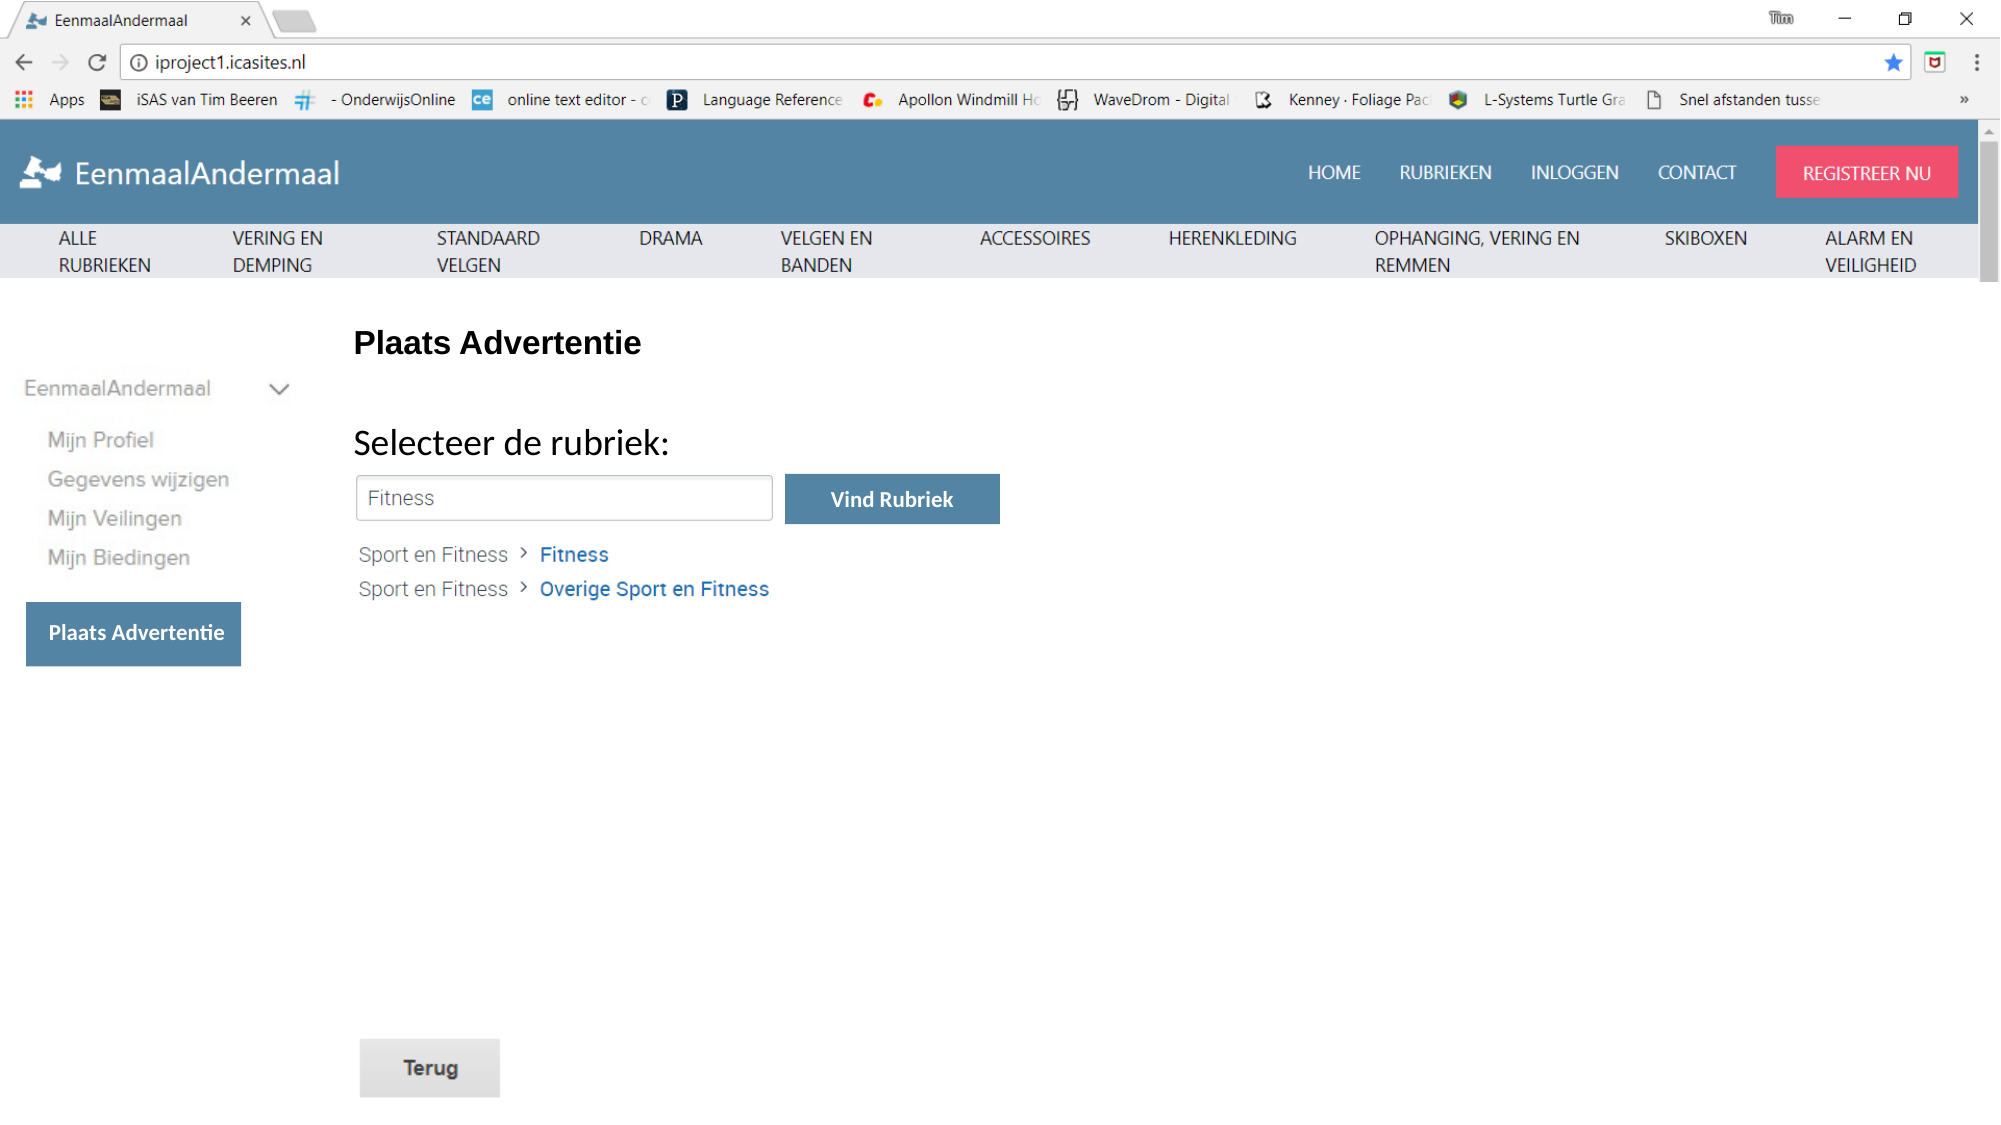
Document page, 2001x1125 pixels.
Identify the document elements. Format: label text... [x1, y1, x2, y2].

picture [325, 1016, 548, 1124]
picture [347, 468, 777, 525]
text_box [11, 341, 313, 667]
picture [342, 529, 808, 608]
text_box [785, 473, 1001, 525]
picture [0, 1, 2000, 282]
text_box Selecteer de rubriek: [338, 410, 786, 471]
text_box Plaats Advertentie [338, 314, 746, 369]
